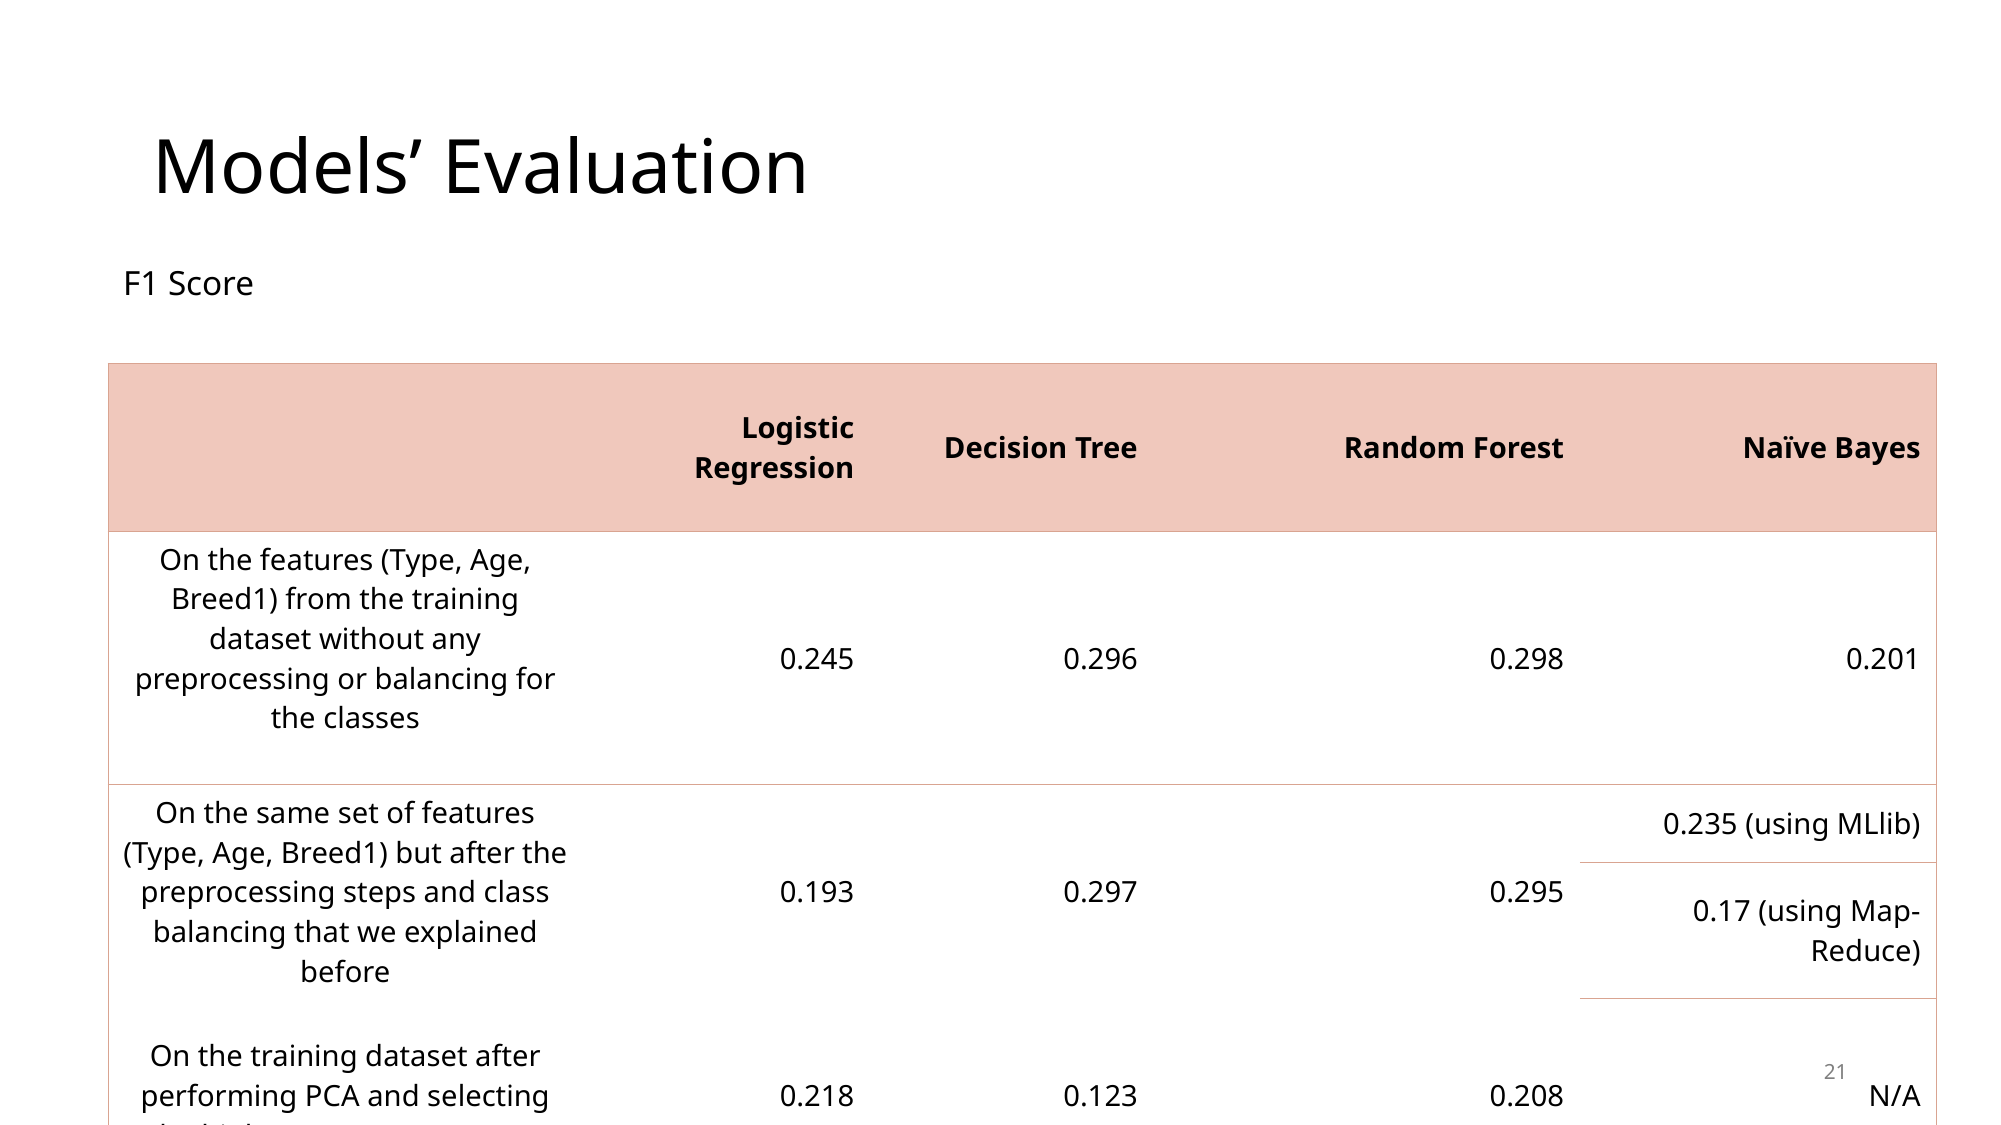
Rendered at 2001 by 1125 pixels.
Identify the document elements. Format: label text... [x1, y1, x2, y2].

table_cell 0.295 [1154, 785, 1580, 999]
table_header Logistic Regression [583, 364, 870, 531]
table_header [109, 364, 583, 531]
table_header Naïve Bayes [1580, 364, 1936, 531]
table_cell 0.297 [870, 785, 1154, 999]
table_cell 0.208 [1154, 999, 1580, 1125]
table_cell 0.201 [1580, 532, 1936, 784]
table_cell 0.298 [1154, 532, 1580, 784]
table_cell 0.17 (using Map-Reduce) [1580, 863, 1936, 998]
table_header Random Forest [1154, 364, 1580, 531]
table_cell 0.245 [583, 532, 870, 784]
table_cell 0.123 [870, 999, 1154, 1125]
table_cell On the same set of features (Type, Age, Breed1) but after the preprocessing steps and class balancing that we explained before [109, 785, 583, 999]
table_cell On the features (Type, Age, Breed1) from the training dataset without any preprocessing or balancing for the classes [109, 532, 583, 784]
list F1 Score [108, 239, 955, 330]
table_cell 0.235 (using MLlib) [1580, 785, 1936, 862]
table_cell 0.218 [583, 999, 870, 1125]
table_cell N/A [1580, 999, 1936, 1125]
table_cell On the training dataset after performing PCA and selecting the highest two components [109, 999, 583, 1125]
title Models’ Evaluation [137, 117, 1863, 223]
slide_number 21 [1412, 1042, 1863, 1103]
table_cell 0.193 [583, 785, 870, 999]
table_cell 0.296 [870, 532, 1154, 784]
table_header Decision Tree [870, 364, 1154, 531]
